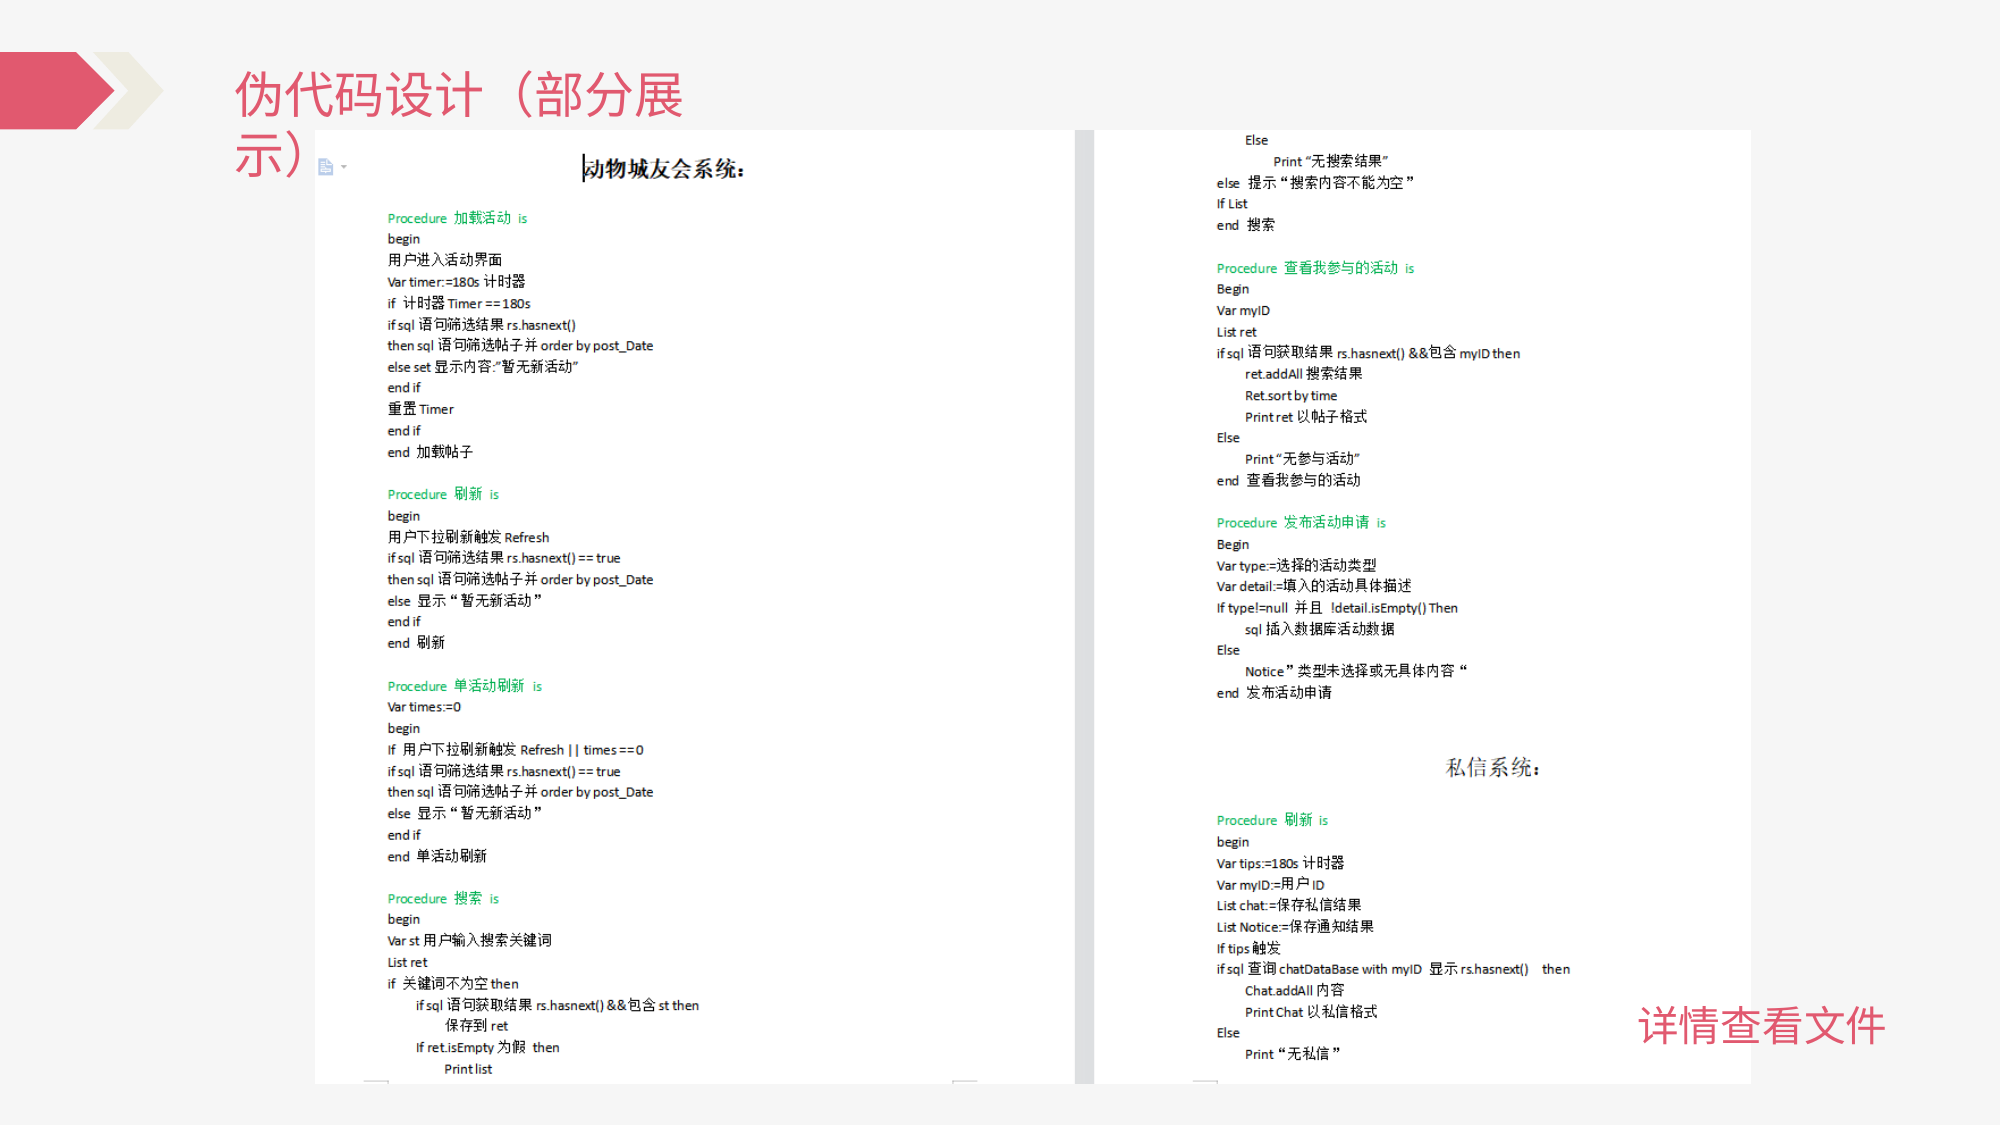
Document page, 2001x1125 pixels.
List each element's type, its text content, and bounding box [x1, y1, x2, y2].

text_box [195, 44, 770, 132]
picture [314, 130, 1752, 1084]
text_box 详情查看文件 [1752, 992, 1935, 1058]
